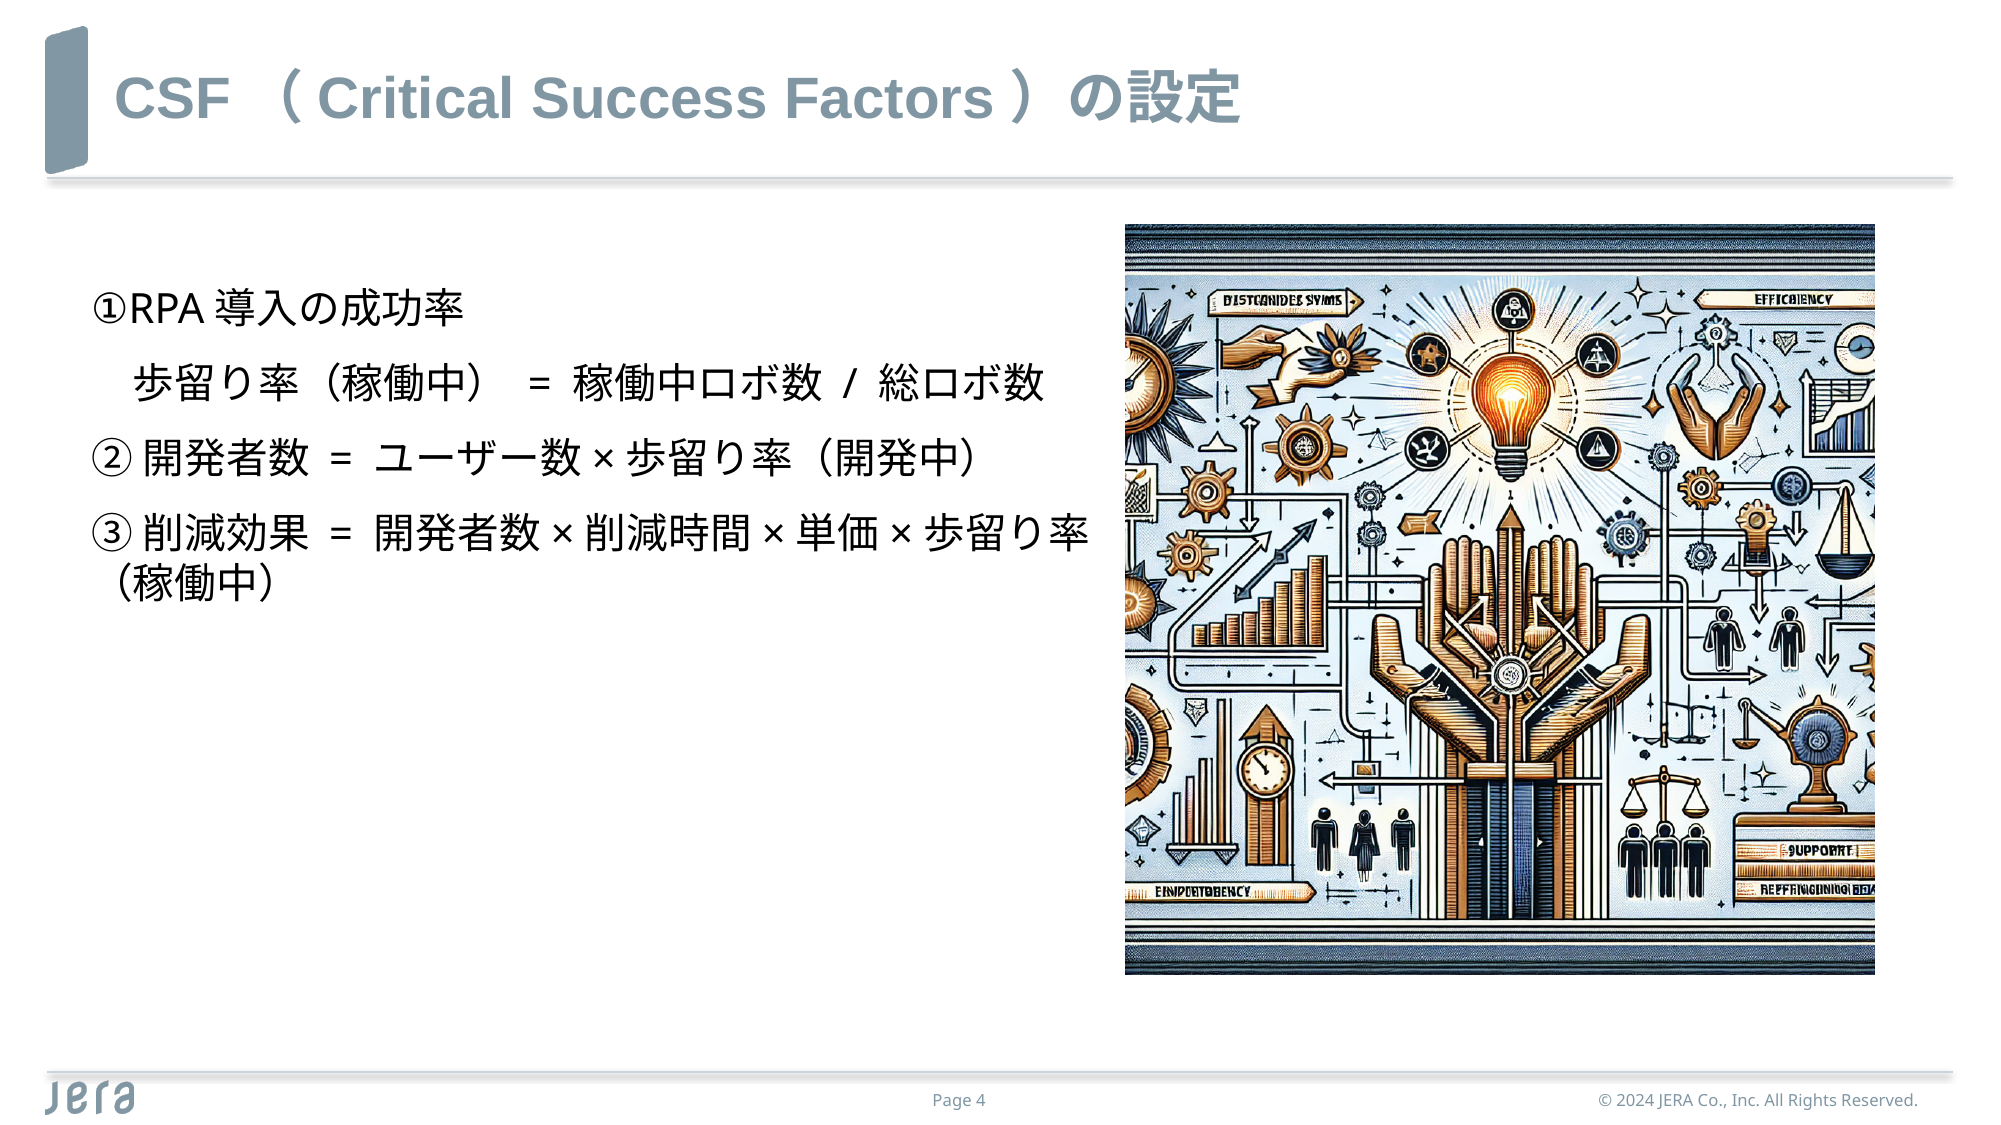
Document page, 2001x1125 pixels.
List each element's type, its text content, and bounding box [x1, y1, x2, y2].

picture [45, 1080, 134, 1115]
list ①RPA導入の成功率 歩留り率（稼働中） = 稼働中ロボ数 / 総ロボ数 ②開発者数 = ユーザー数×歩留り率（開発中） ③削減効果 = 開発者数×削減時間×単価×歩留り率（稼働中） [85, 201, 1102, 1041]
picture [1124, 224, 1876, 976]
title CSF（Critical Success Factors）の設定 [99, 35, 1946, 154]
picture [45, 26, 88, 174]
